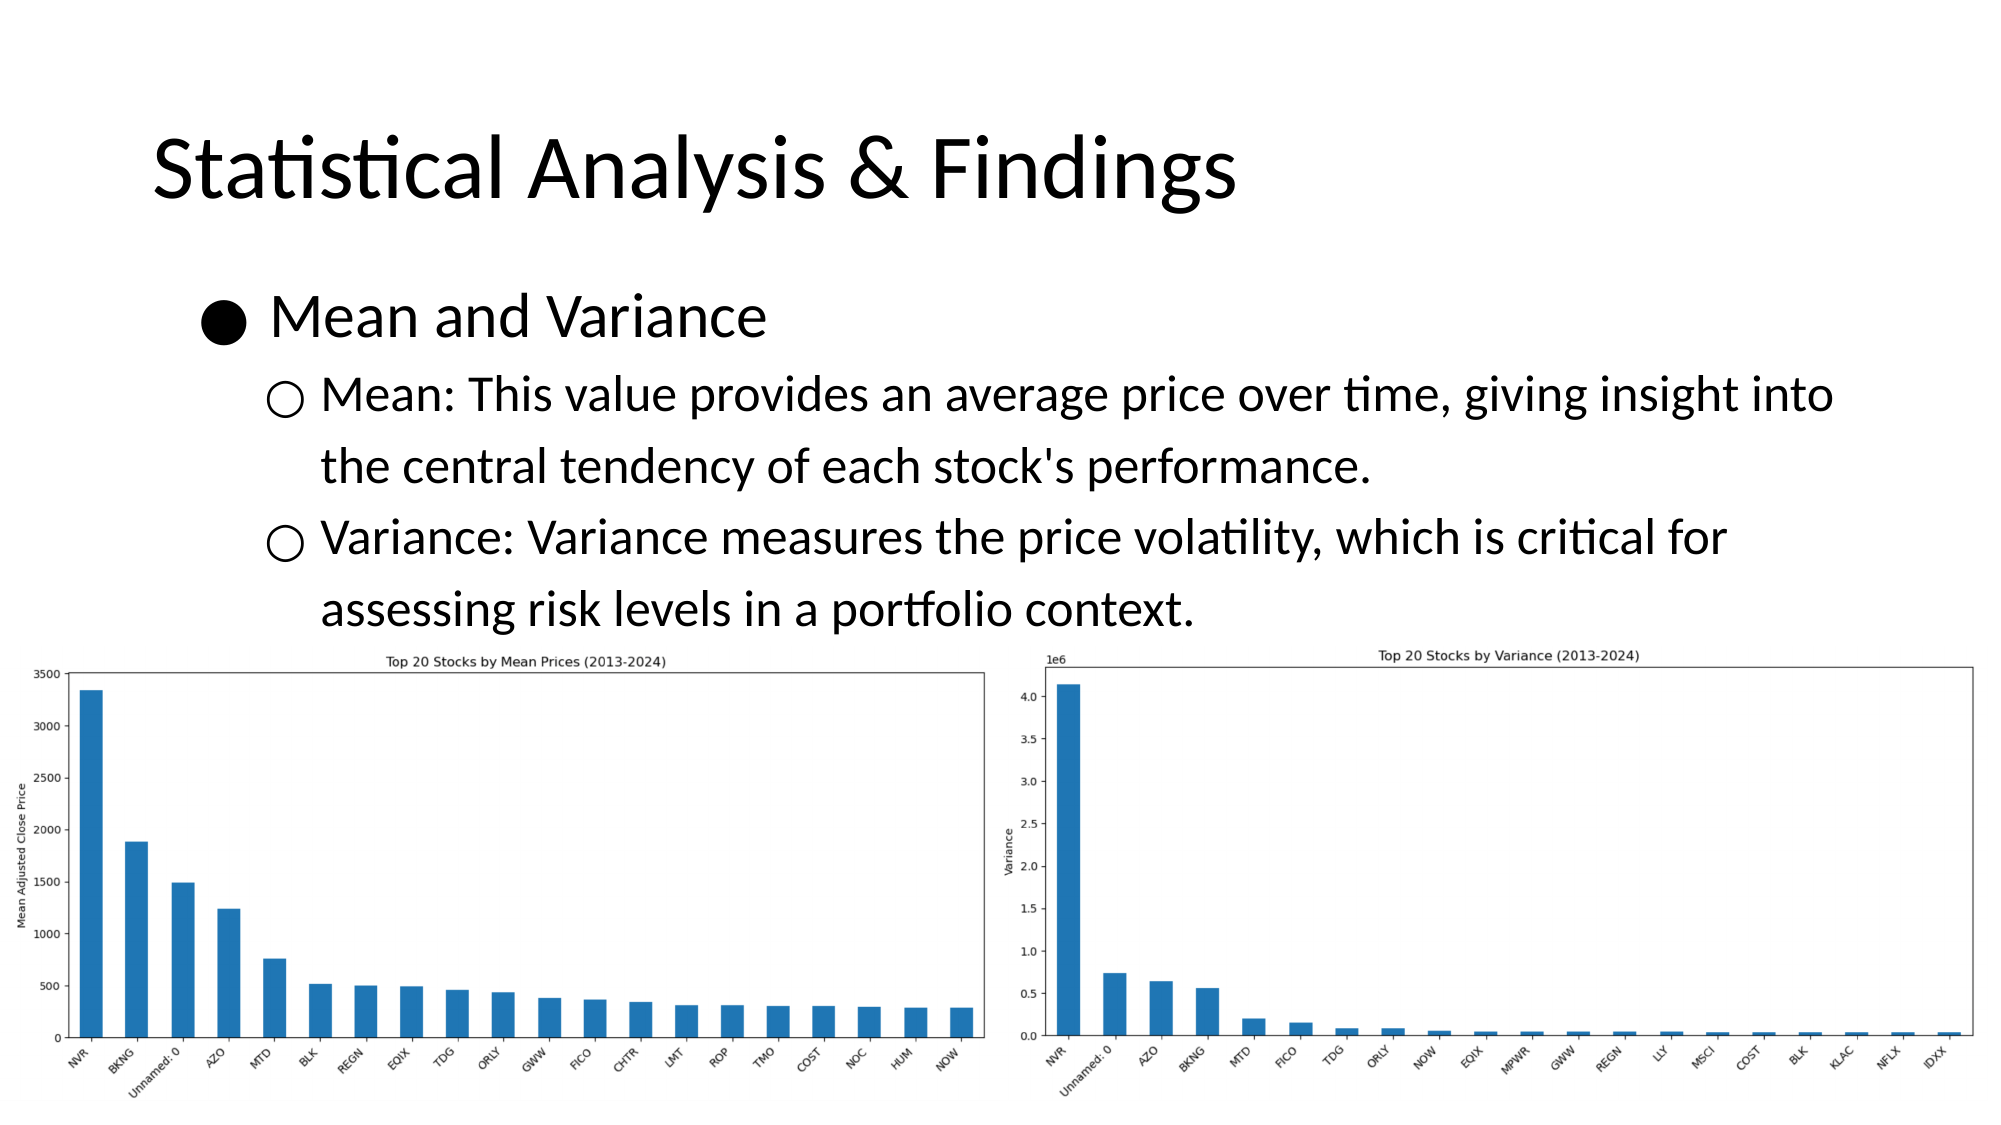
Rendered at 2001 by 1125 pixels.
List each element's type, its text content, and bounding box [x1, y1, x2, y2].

title Statistical Analysis & Findings [137, 59, 1863, 278]
picture [0, 646, 1988, 1101]
list Mean and Variance Mean: This value provides an average price over time, giving insight into the central tendency of each stock's performance. Variance: Variance measures the price volatility, which is critical for assessing risk levels in a portfolio context. [164, 255, 1863, 644]
